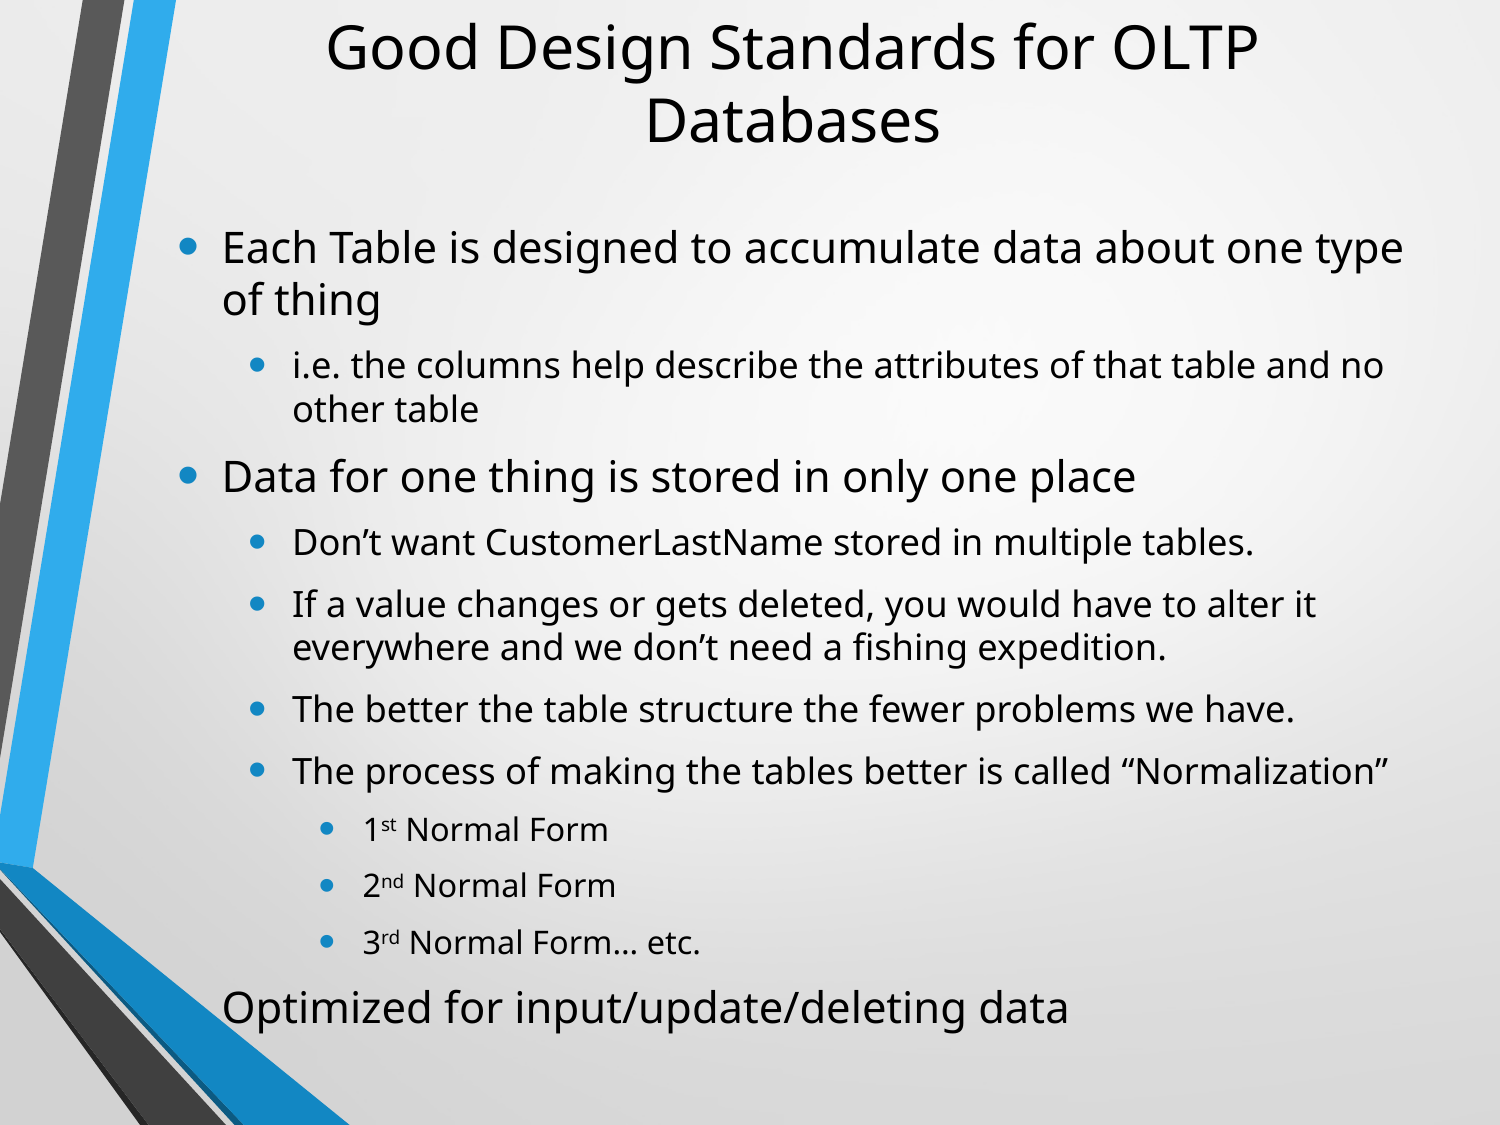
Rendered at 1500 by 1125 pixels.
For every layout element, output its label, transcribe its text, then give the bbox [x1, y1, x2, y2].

title Good Design Standards for OLTP Databases [161, 0, 1425, 163]
list Each Table is designed to accumulate data about one type of thing i.e. the columns help describe the attributes of that table and no other table Data for one thing is stored in only one place Don’t want CustomerLastName stored in multiple tables. If a value changes or gets deleted, you would have to alter it everywhere and we don’t need a fishing expedition. The better the table structure the fewer problems we have. The process of making the tables better is called “Normalization” 1st Normal Form 2nd Normal Form 3rd Normal Form… etc. Optimized for input/update/deleting data [162, 212, 1427, 1050]
